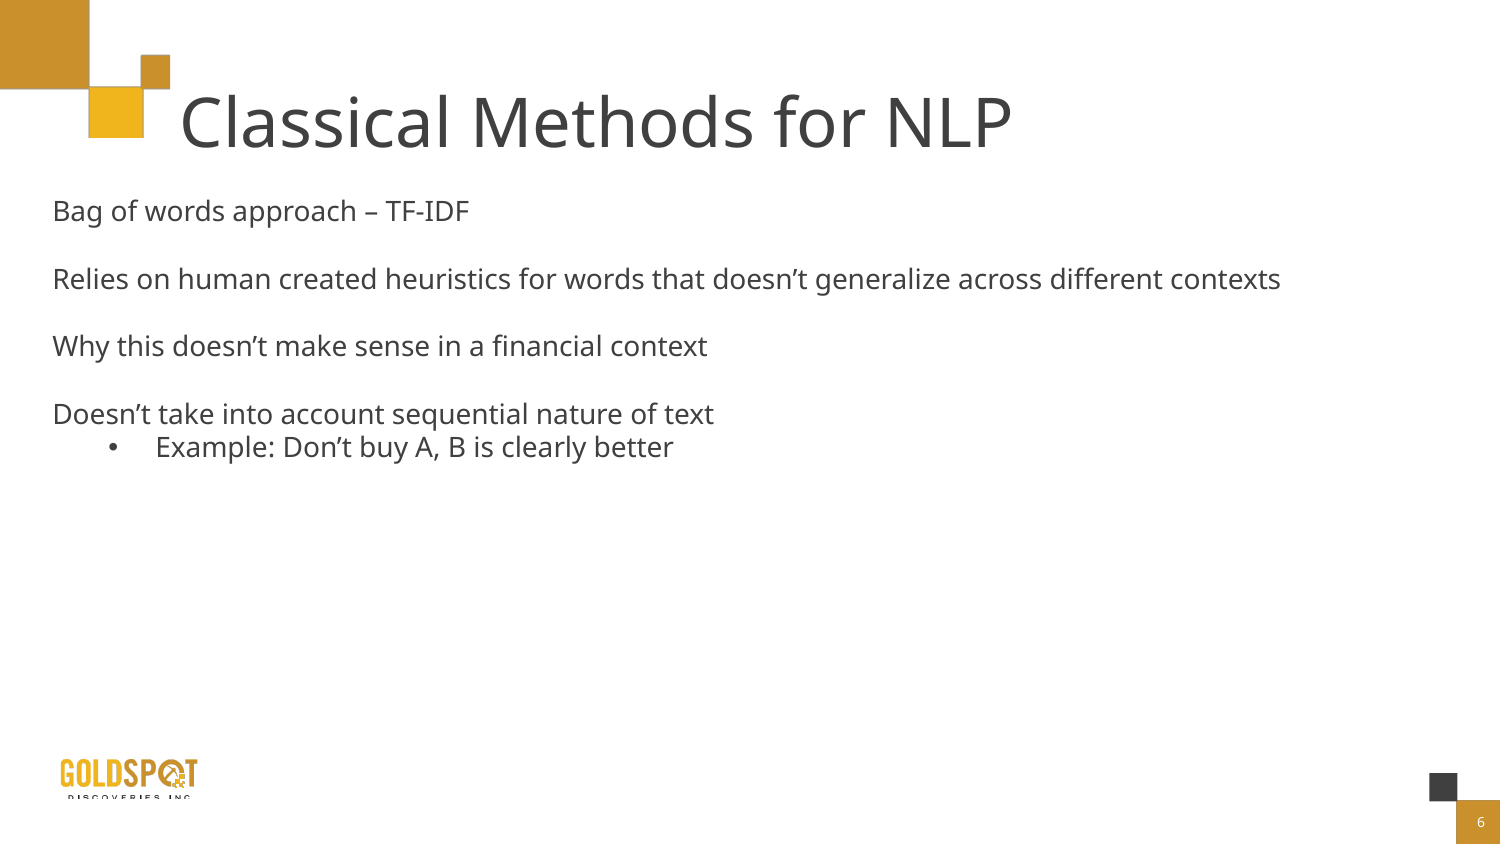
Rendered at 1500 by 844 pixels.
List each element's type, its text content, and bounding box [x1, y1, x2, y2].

text_box Bag of words approach – TF-IDF Relies on human created heuristics for words that doesn’t generalize across different contexts Why this doesn’t make sense in a financial context Doesn’t take into account sequential nature of text Example: Don’t buy A, B is clearly better [37, 186, 1475, 505]
title Classical Methods for NLP [164, 74, 1065, 177]
text_box 6 [1379, 764, 1500, 844]
